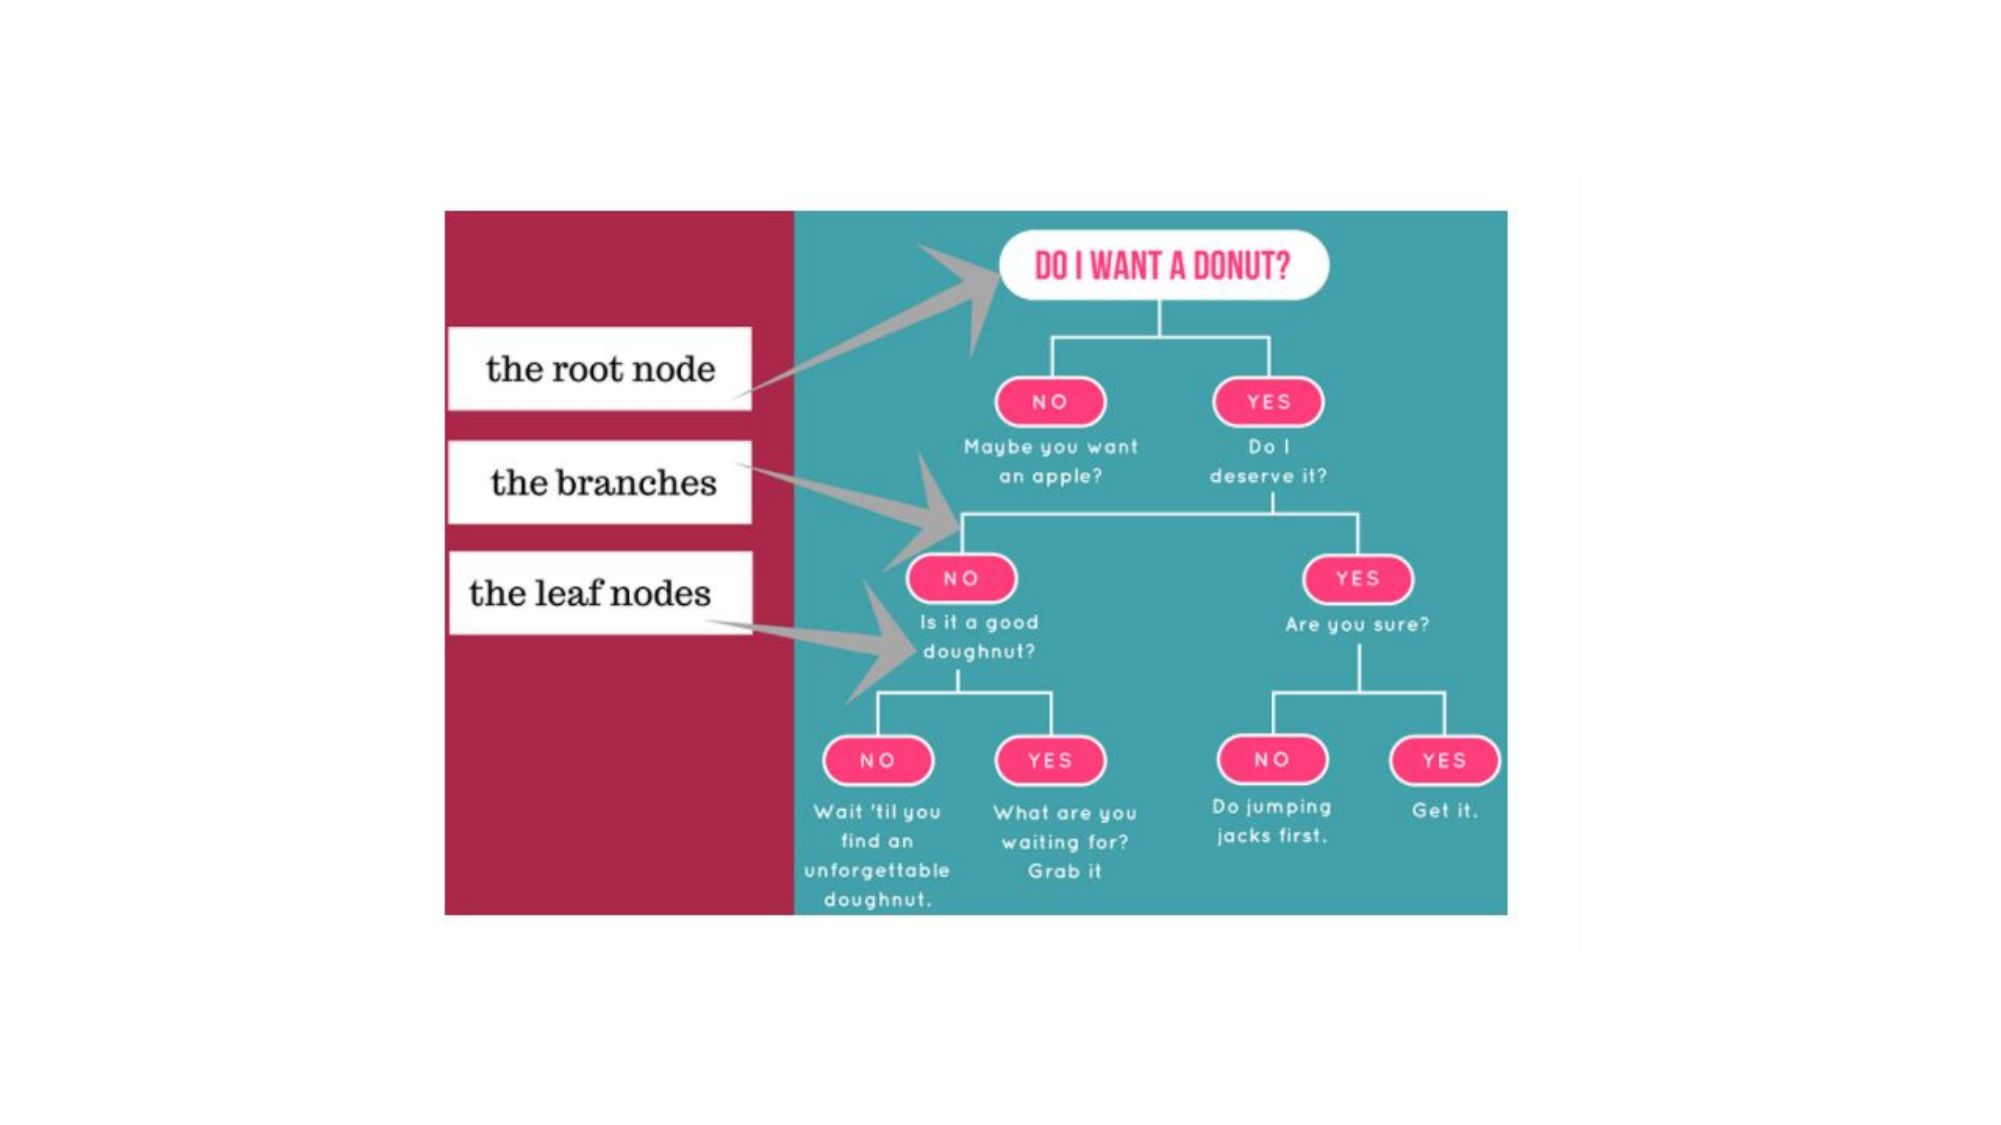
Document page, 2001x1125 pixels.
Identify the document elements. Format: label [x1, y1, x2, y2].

picture [391, 172, 1609, 953]
